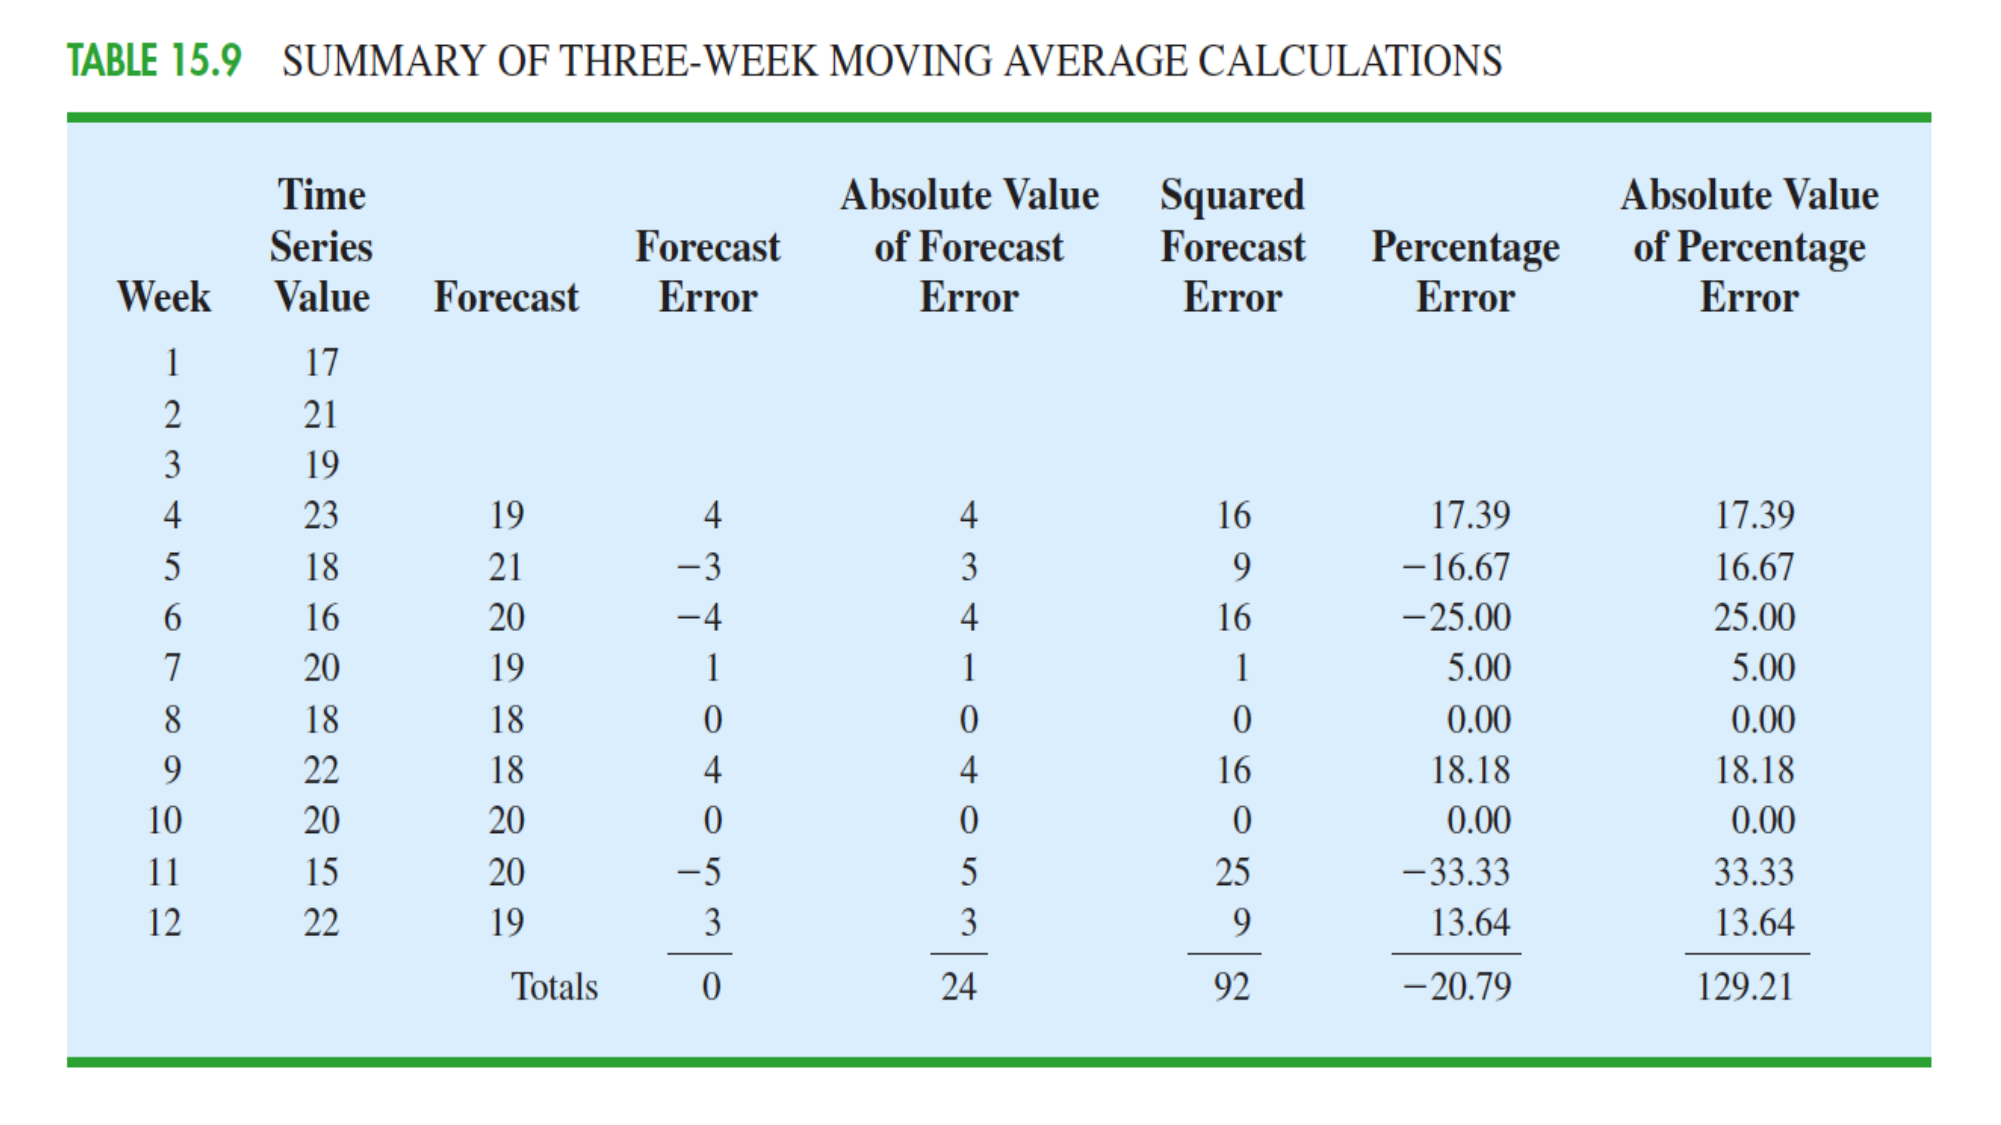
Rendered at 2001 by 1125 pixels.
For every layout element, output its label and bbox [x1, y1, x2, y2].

picture [28, 38, 1965, 1073]
